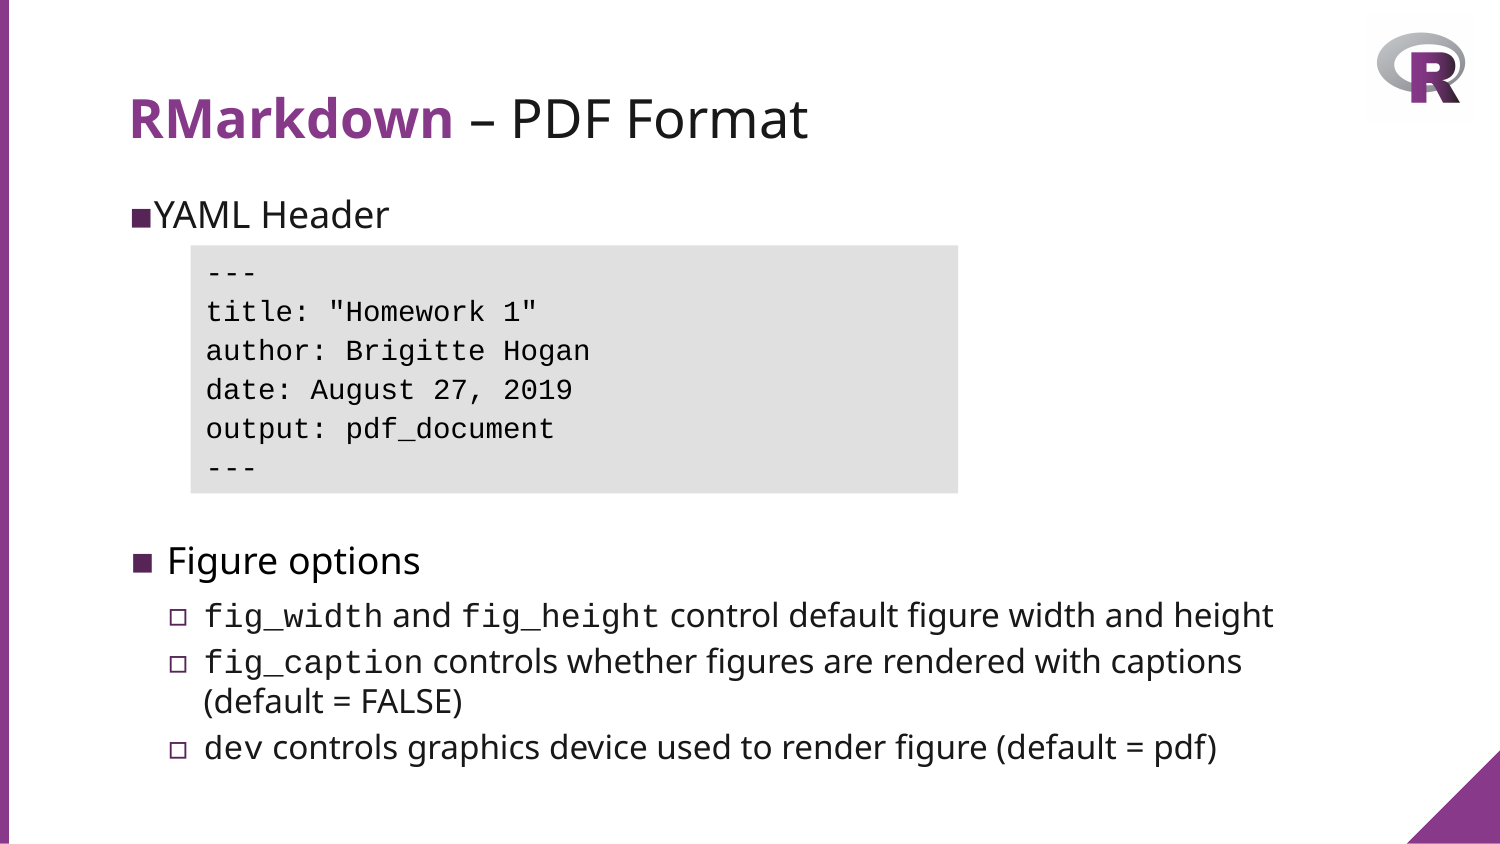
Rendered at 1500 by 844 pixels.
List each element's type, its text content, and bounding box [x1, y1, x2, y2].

text_box --- title: "Homework 1" author: Brigitte Hogan date: August 27, 2019 output: pdf_document --- [190, 245, 959, 494]
picture [1367, 14, 1475, 122]
title RMarkdown – PDF Format [113, 69, 1038, 176]
list YAML Header Figure options fig_width and fig_height control default figure width and height fig_caption controls whether figures are rendered with captions (default = FALSE) dev controls graphics device used to render figure (default = pdf) [113, 176, 1331, 777]
